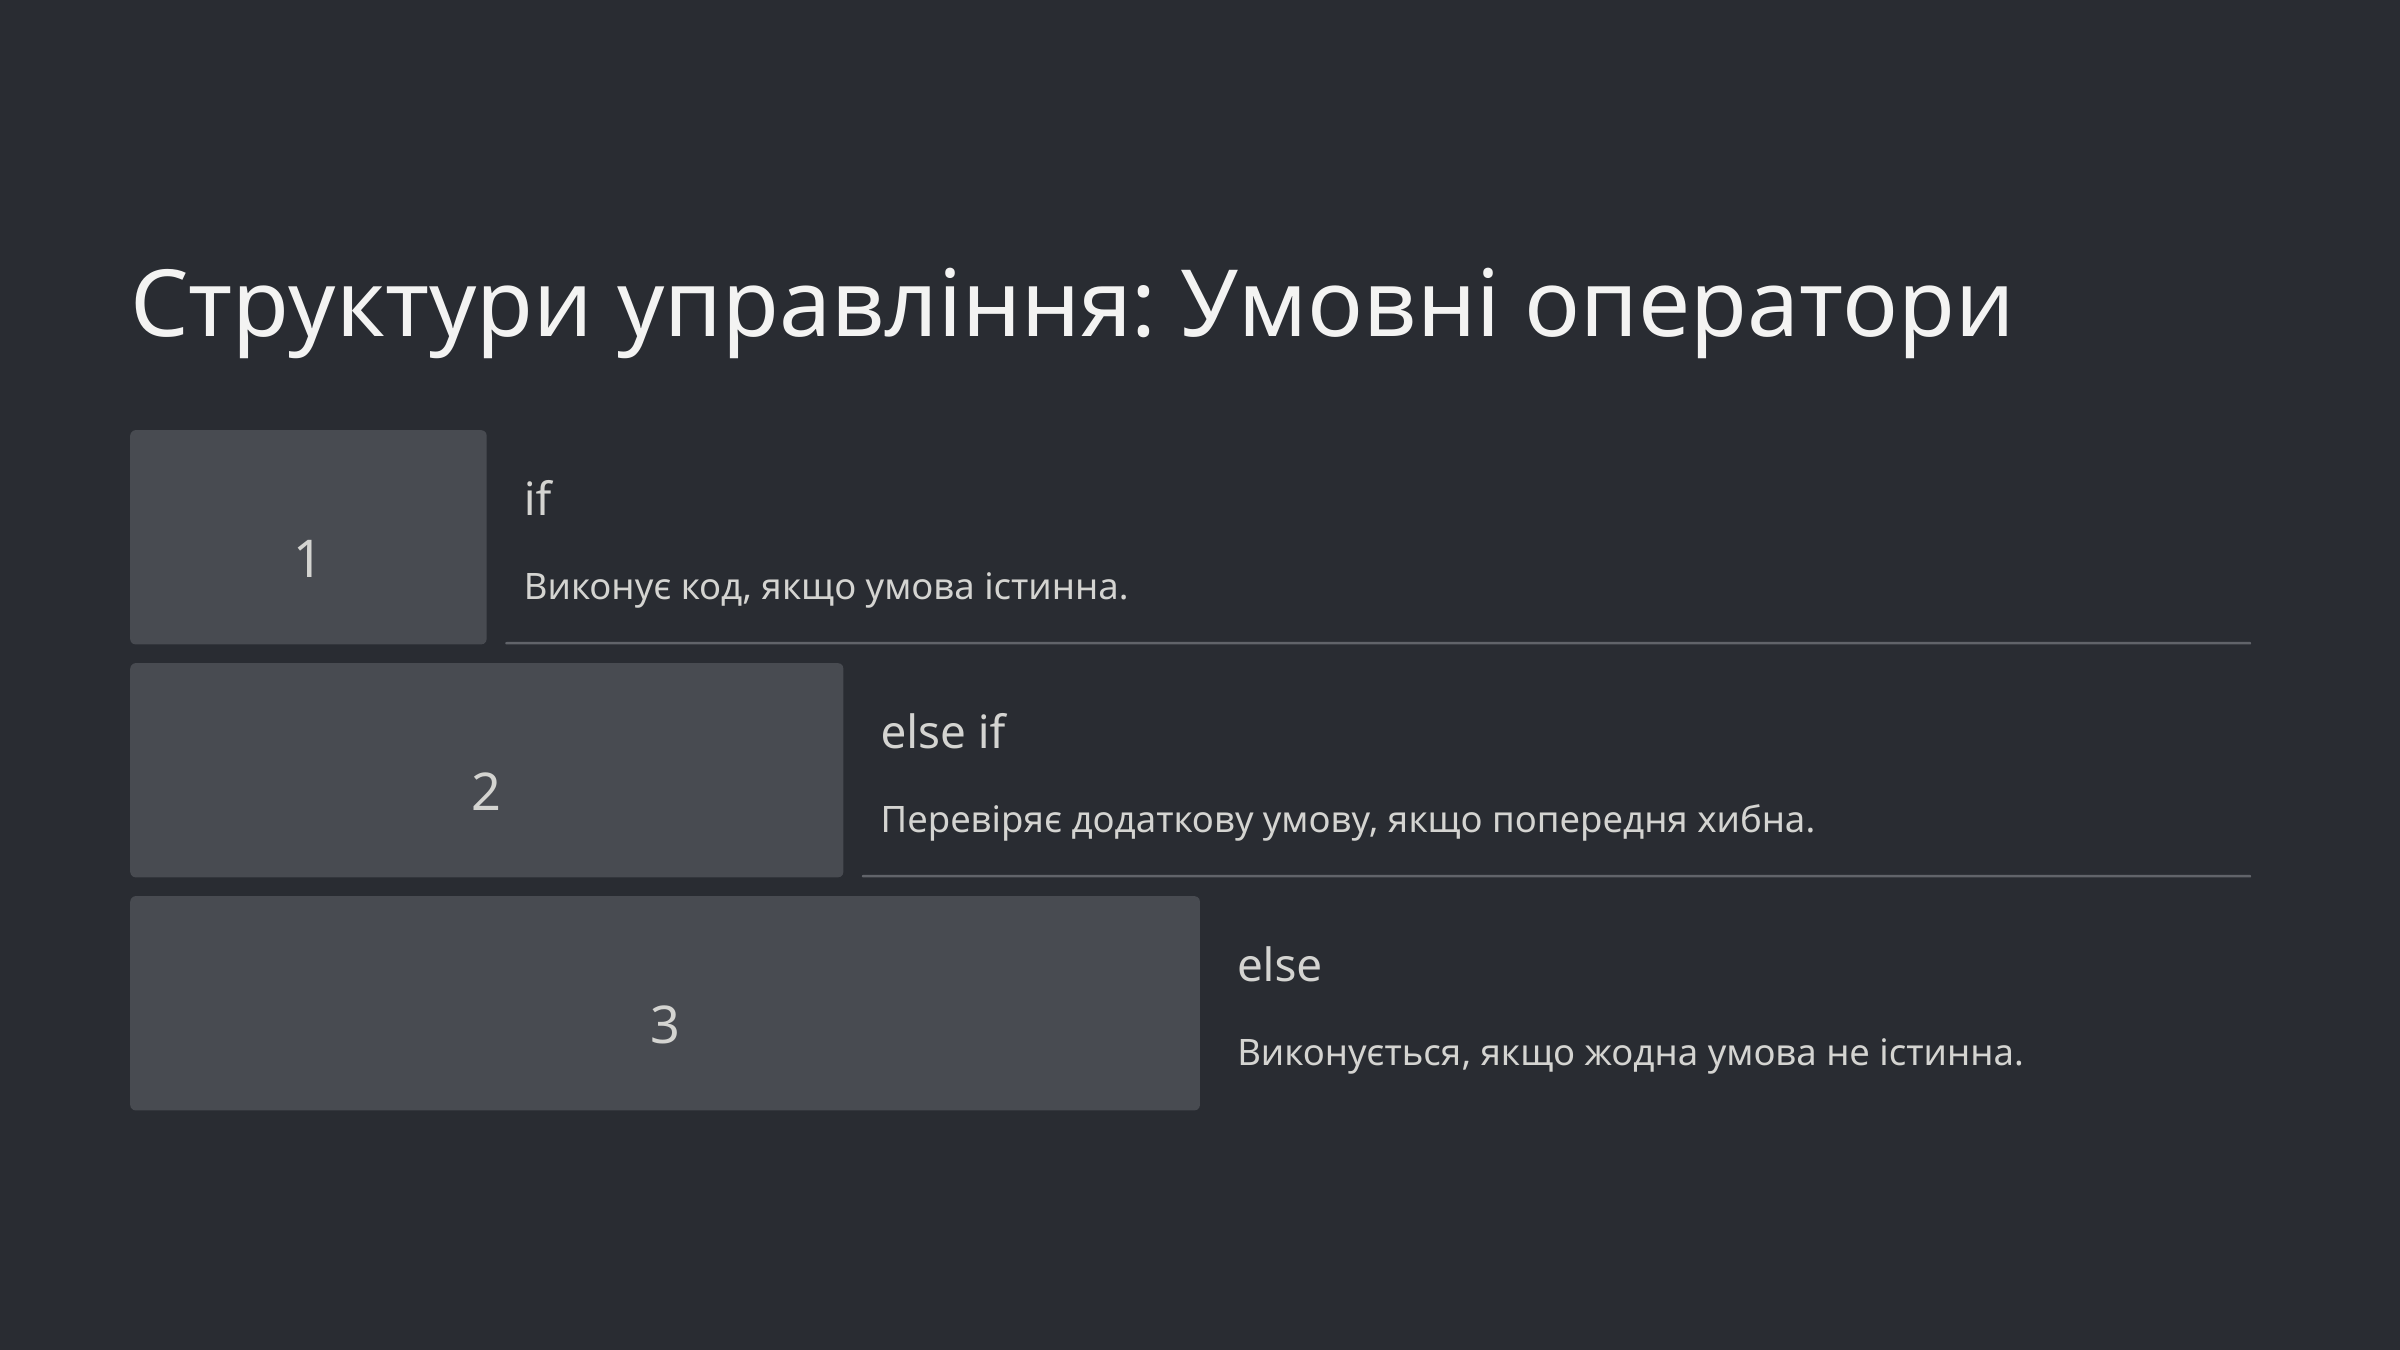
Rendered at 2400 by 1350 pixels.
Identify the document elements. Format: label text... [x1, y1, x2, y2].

text_box [130, 430, 487, 645]
text_box [505, 641, 2252, 645]
text_box 1 [282, 504, 335, 570]
text_box [130, 896, 1201, 1111]
text_box Структури управління: Умовні оператори [130, 239, 1964, 356]
text_box 3 [638, 970, 692, 1036]
text_box else if [880, 700, 1346, 759]
text_box 2 [460, 737, 513, 803]
text_box Виконує код, якщо умова істинна. [523, 547, 1116, 608]
text_box if [523, 467, 989, 526]
text_box Перевіряє додаткову умову, якщо попередня хибна. [880, 780, 1791, 841]
text_box [130, 663, 844, 878]
text_box [861, 874, 2252, 878]
text_box Виконується, якщо жодна умова не істинна. [1237, 1013, 2008, 1074]
text_box else [1237, 933, 1703, 992]
